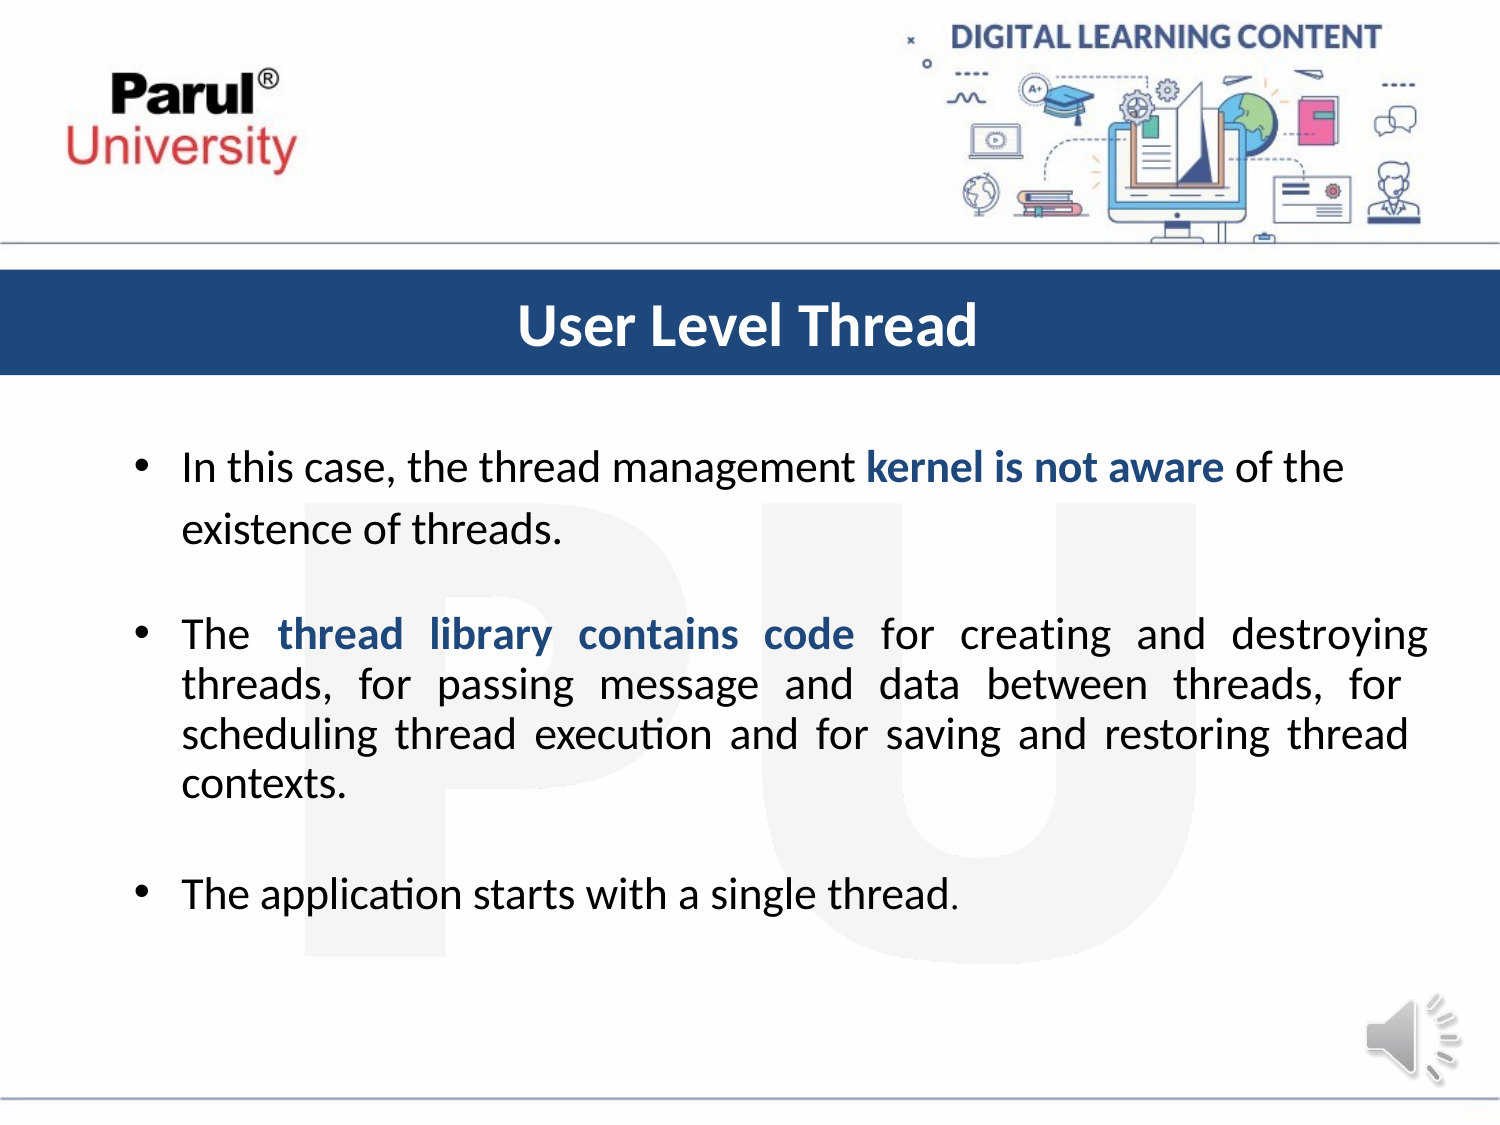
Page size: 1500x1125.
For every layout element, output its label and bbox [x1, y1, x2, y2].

picture [1364, 989, 1465, 1090]
text_box [0, 0, 1500, 1125]
